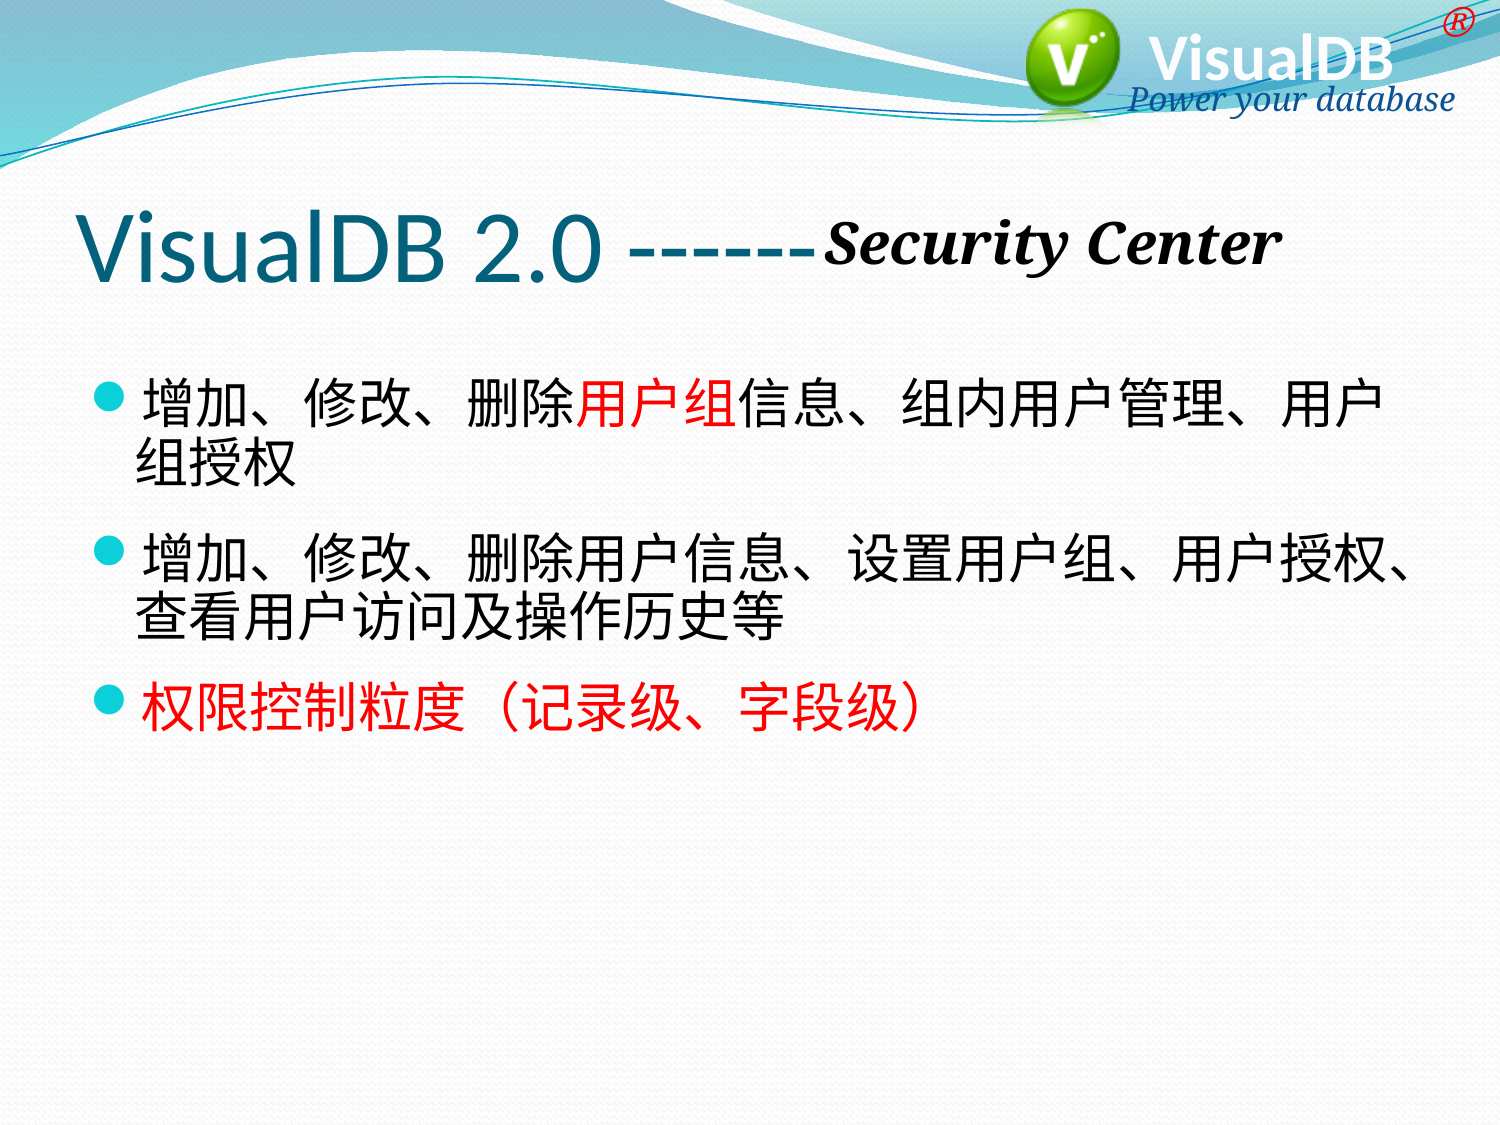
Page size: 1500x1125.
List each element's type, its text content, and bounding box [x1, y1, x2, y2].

list 增加、修改、删除用户组信息、组内用户管理、用户组授权 增加、修改、删除用户信息、设置用户组、用户授权、查看用户访问及操作历史等 权限控制粒度（记录级、字段级） [75, 369, 1425, 1090]
picture [1007, 0, 1137, 115]
text_box Security Center [794, 199, 1298, 284]
title VisualDB 2.0 ------ [75, 115, 1425, 303]
